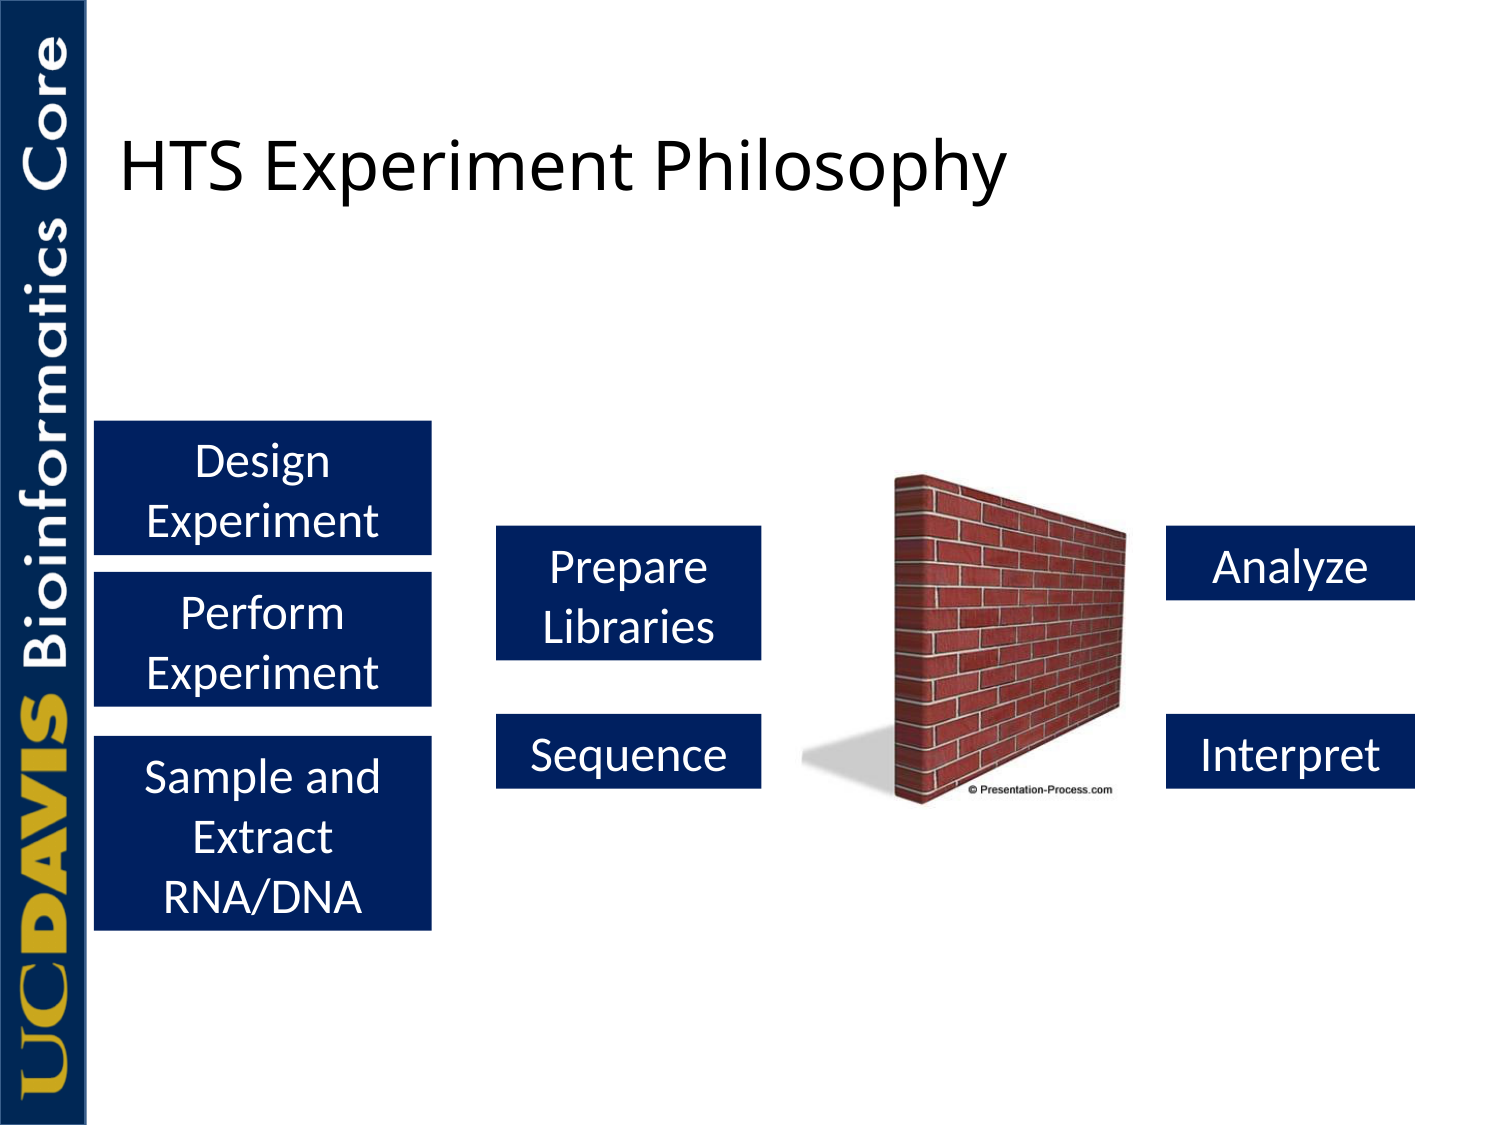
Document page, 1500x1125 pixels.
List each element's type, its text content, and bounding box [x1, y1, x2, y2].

text_box Sample and Extract RNA/DNA [93, 735, 432, 931]
text_box Analyze [1166, 525, 1415, 601]
text_box Perform Experiment [93, 571, 432, 707]
picture [6, 0, 84, 1121]
picture [795, 470, 1133, 810]
text_box Sequence [496, 713, 762, 789]
title HTS Experiment Philosophy [103, 59, 1397, 278]
text_box Prepare Libraries [496, 525, 762, 661]
text_box Interpret [1166, 713, 1415, 789]
text_box Design Experiment [93, 420, 432, 556]
